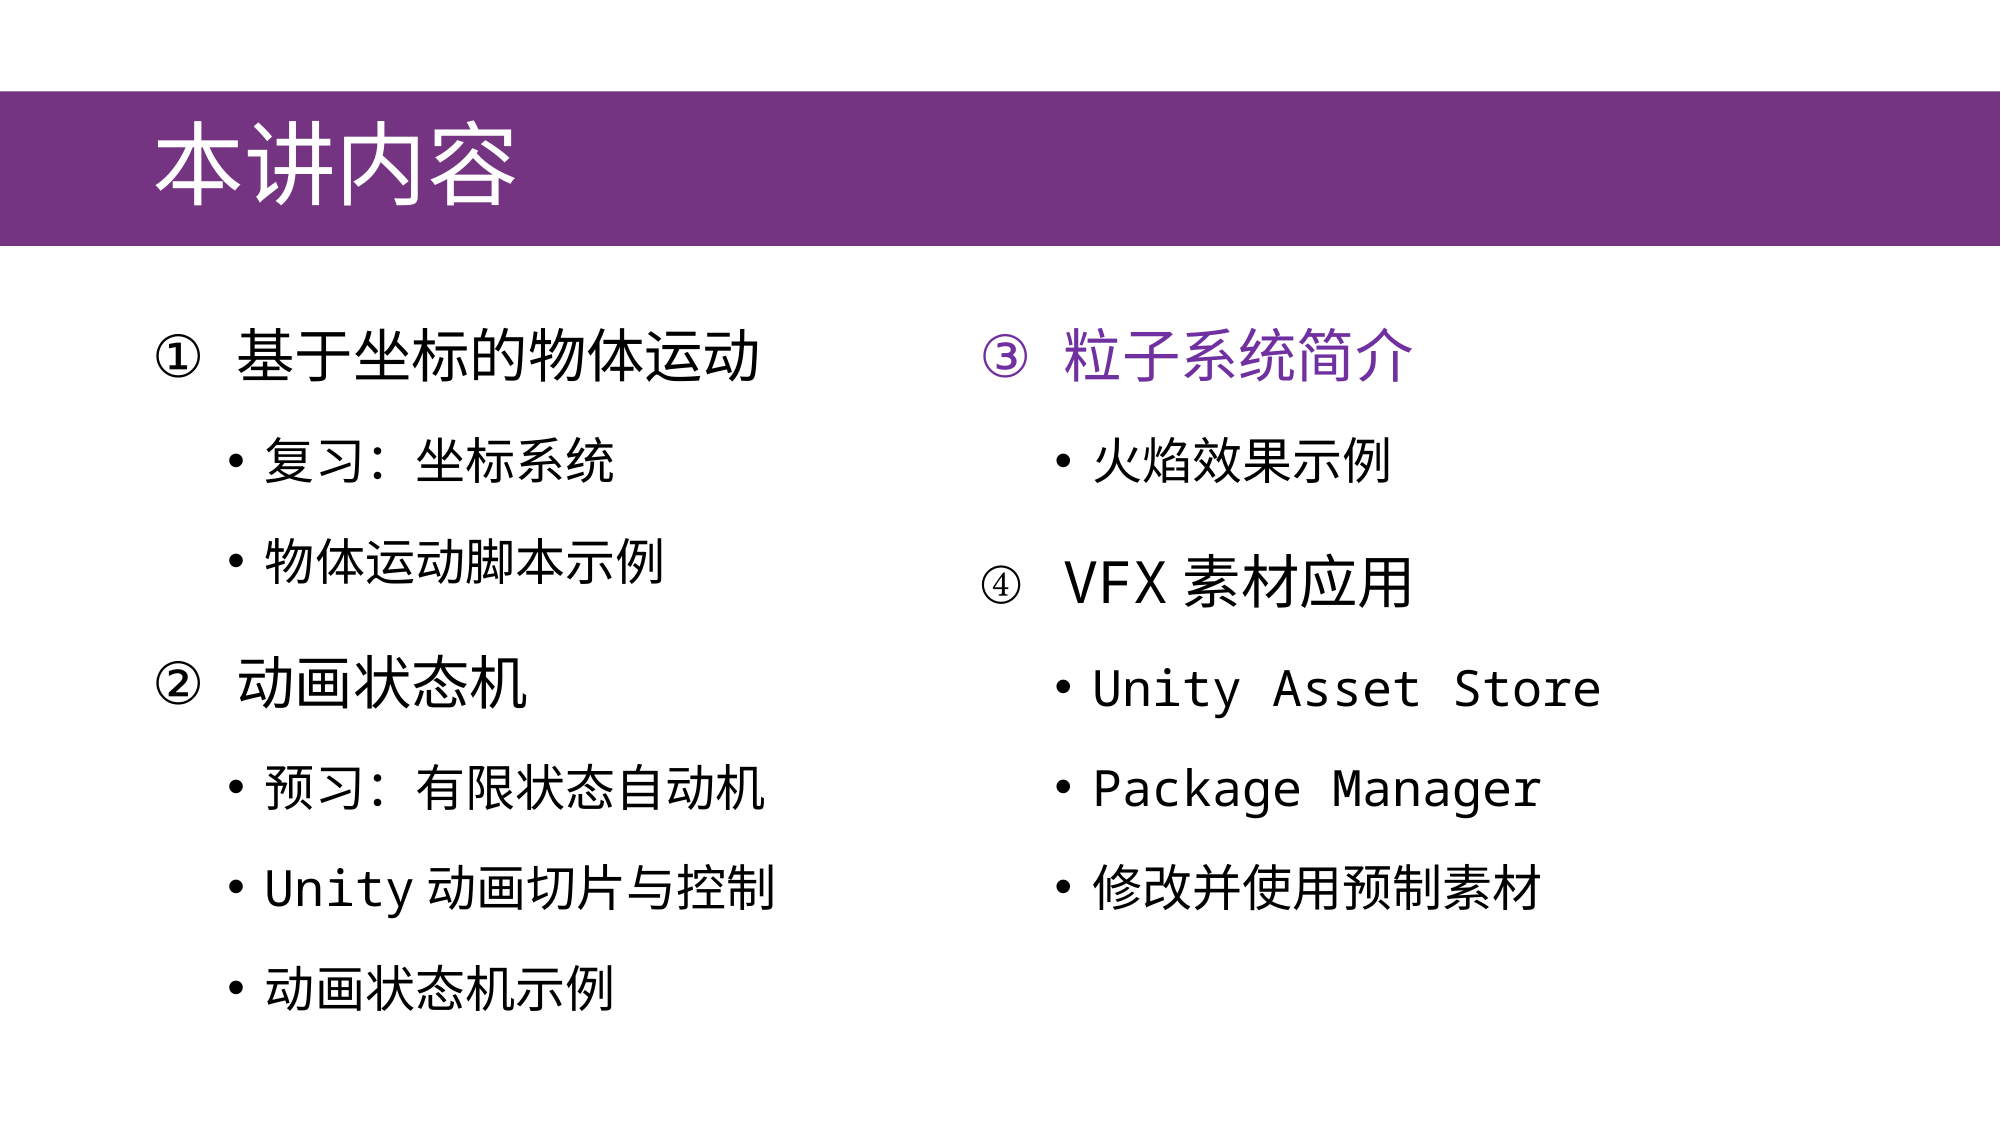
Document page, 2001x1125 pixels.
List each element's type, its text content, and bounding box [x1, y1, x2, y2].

title 本讲内容 [137, 59, 1863, 278]
text_box [0, 90, 137, 247]
list 基于坐标的物体运动 复习：坐标系统 物体运动脚本示例 动画状态机 预习：有限状态自动机 Unity动画切片与控制 动画状态机示例 粒子系统简介 火焰效果示例 VFX素材应用 Unity Asset Store Package Manager 修改并使用预制素材 [137, 277, 1822, 1053]
text_box [1863, 90, 2000, 247]
